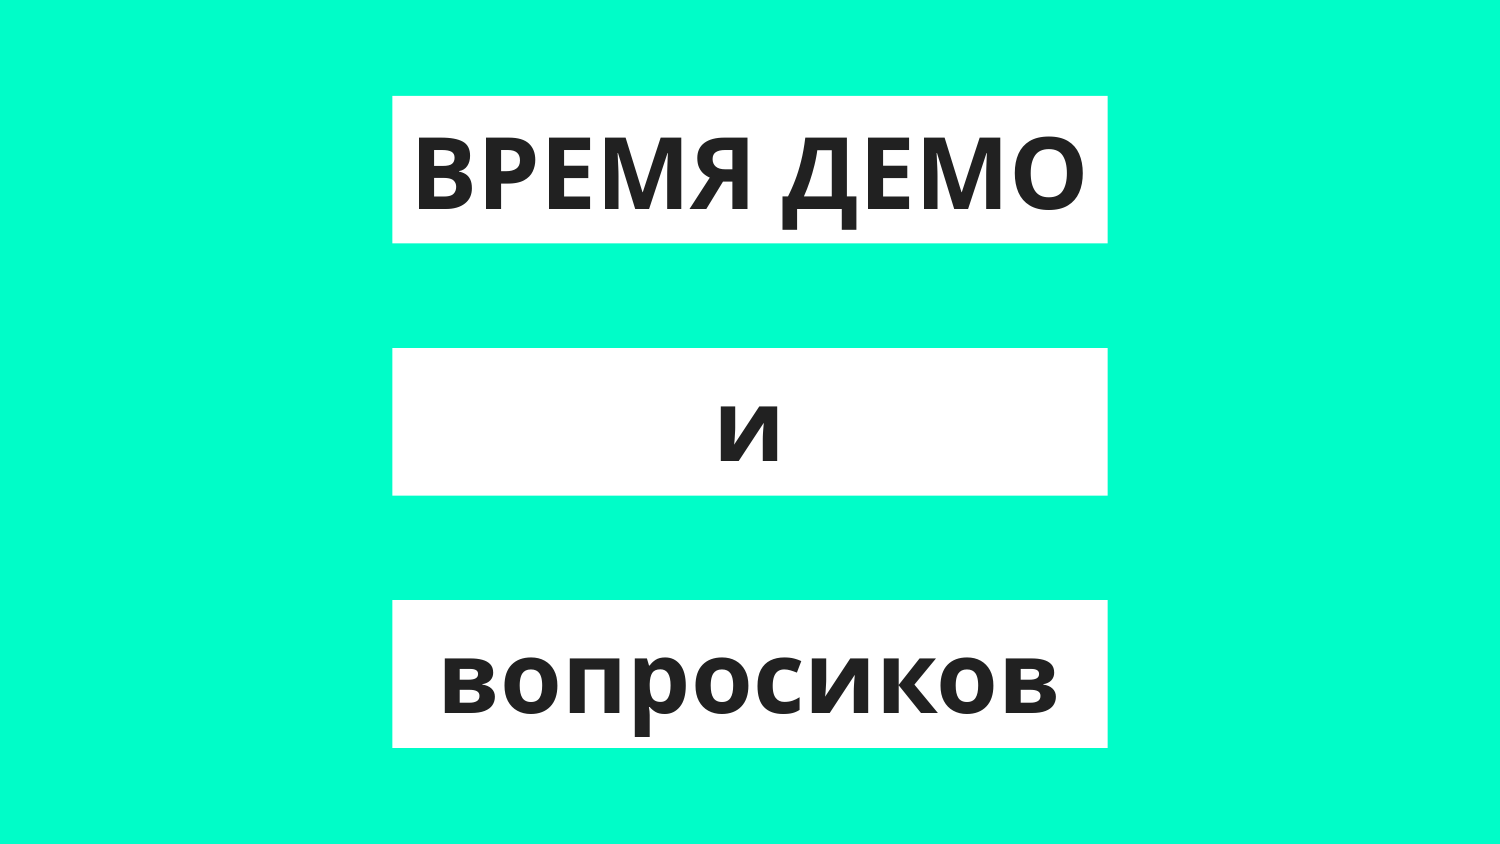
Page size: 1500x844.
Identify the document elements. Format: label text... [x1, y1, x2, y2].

title ВРЕМЯ ДЕМО [392, 95, 1108, 244]
title и [392, 348, 1108, 496]
title вопросиков [392, 600, 1108, 748]
